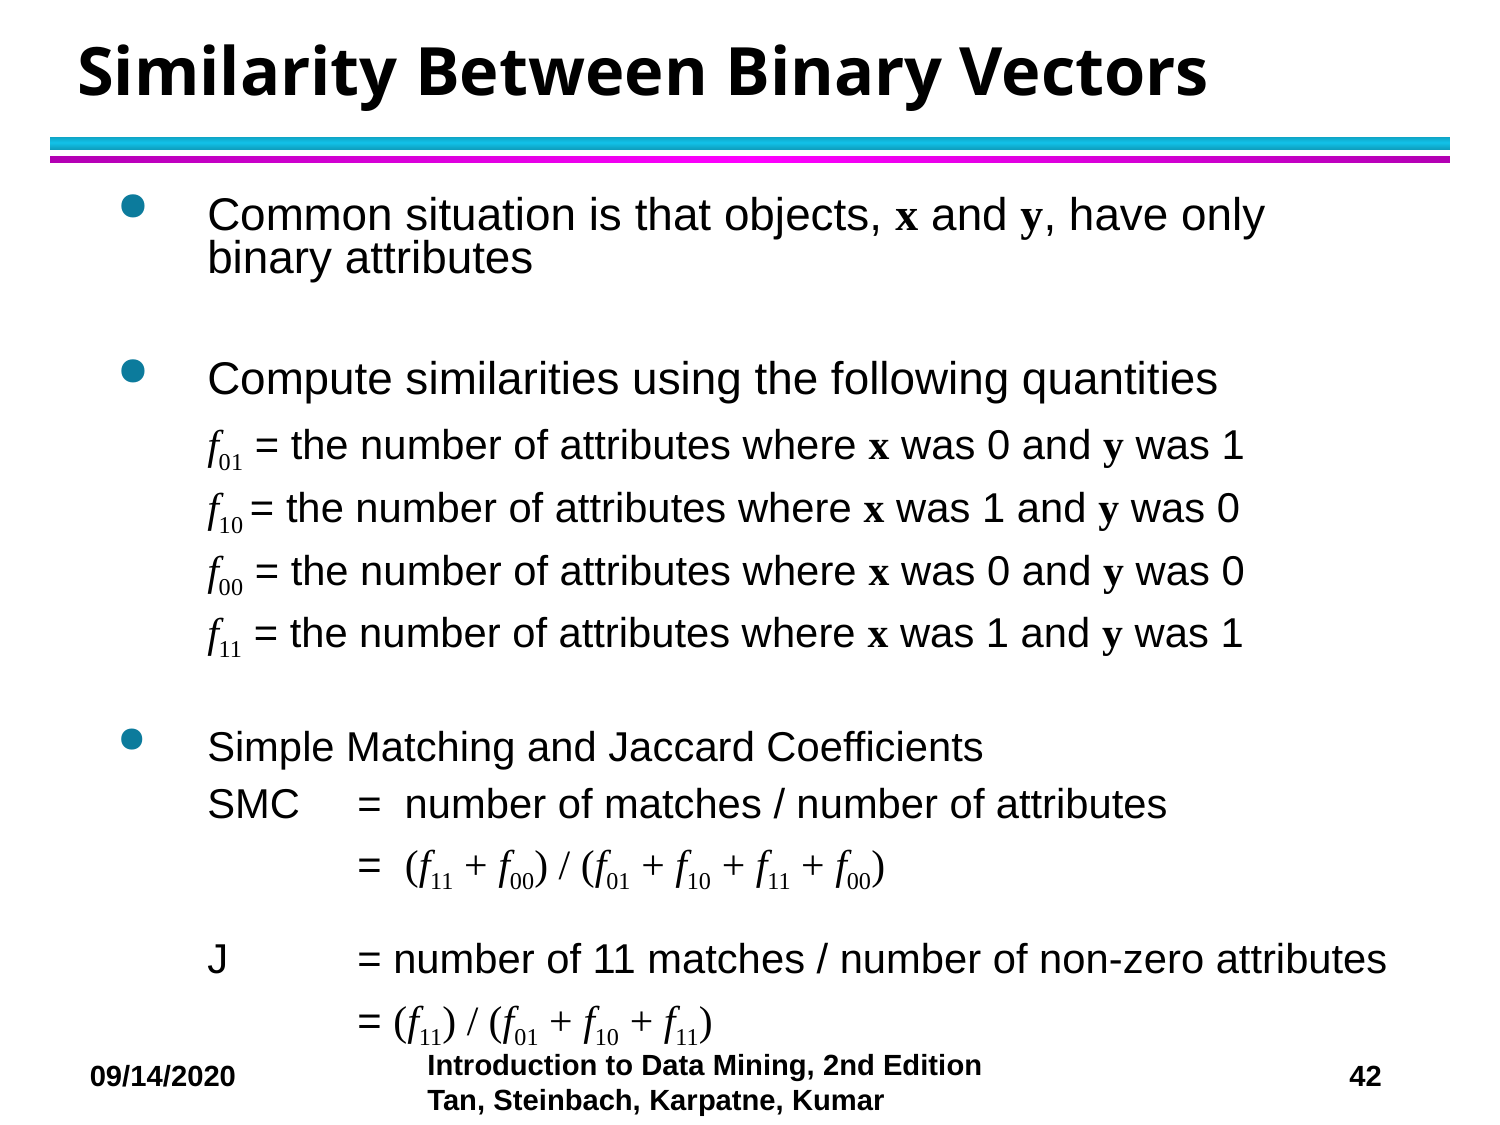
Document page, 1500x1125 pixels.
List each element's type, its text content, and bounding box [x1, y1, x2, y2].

title Similarity Between Binary Vectors [62, 24, 1421, 116]
list Common situation is that objects, x and y, have only binary attributes Compute similarities using the following quantities f01 = the number of attributes where x was 0 and y was 1 f10 = the number of attributes where x was 1 and y was 0 f00 = the number of attributes where x was 0 and y was 0 f11 = the number of attributes where x was 1 and y was 1 Simple Matching and Jaccard Coefficients SMC = number of matches / number of attributes = (f11 + f00) / (f01 + f10 + f11 + f00) J = number of 11 matches / number of non-zero attributes = (f11) / (f01 + f10 + f11) [104, 187, 1418, 1026]
